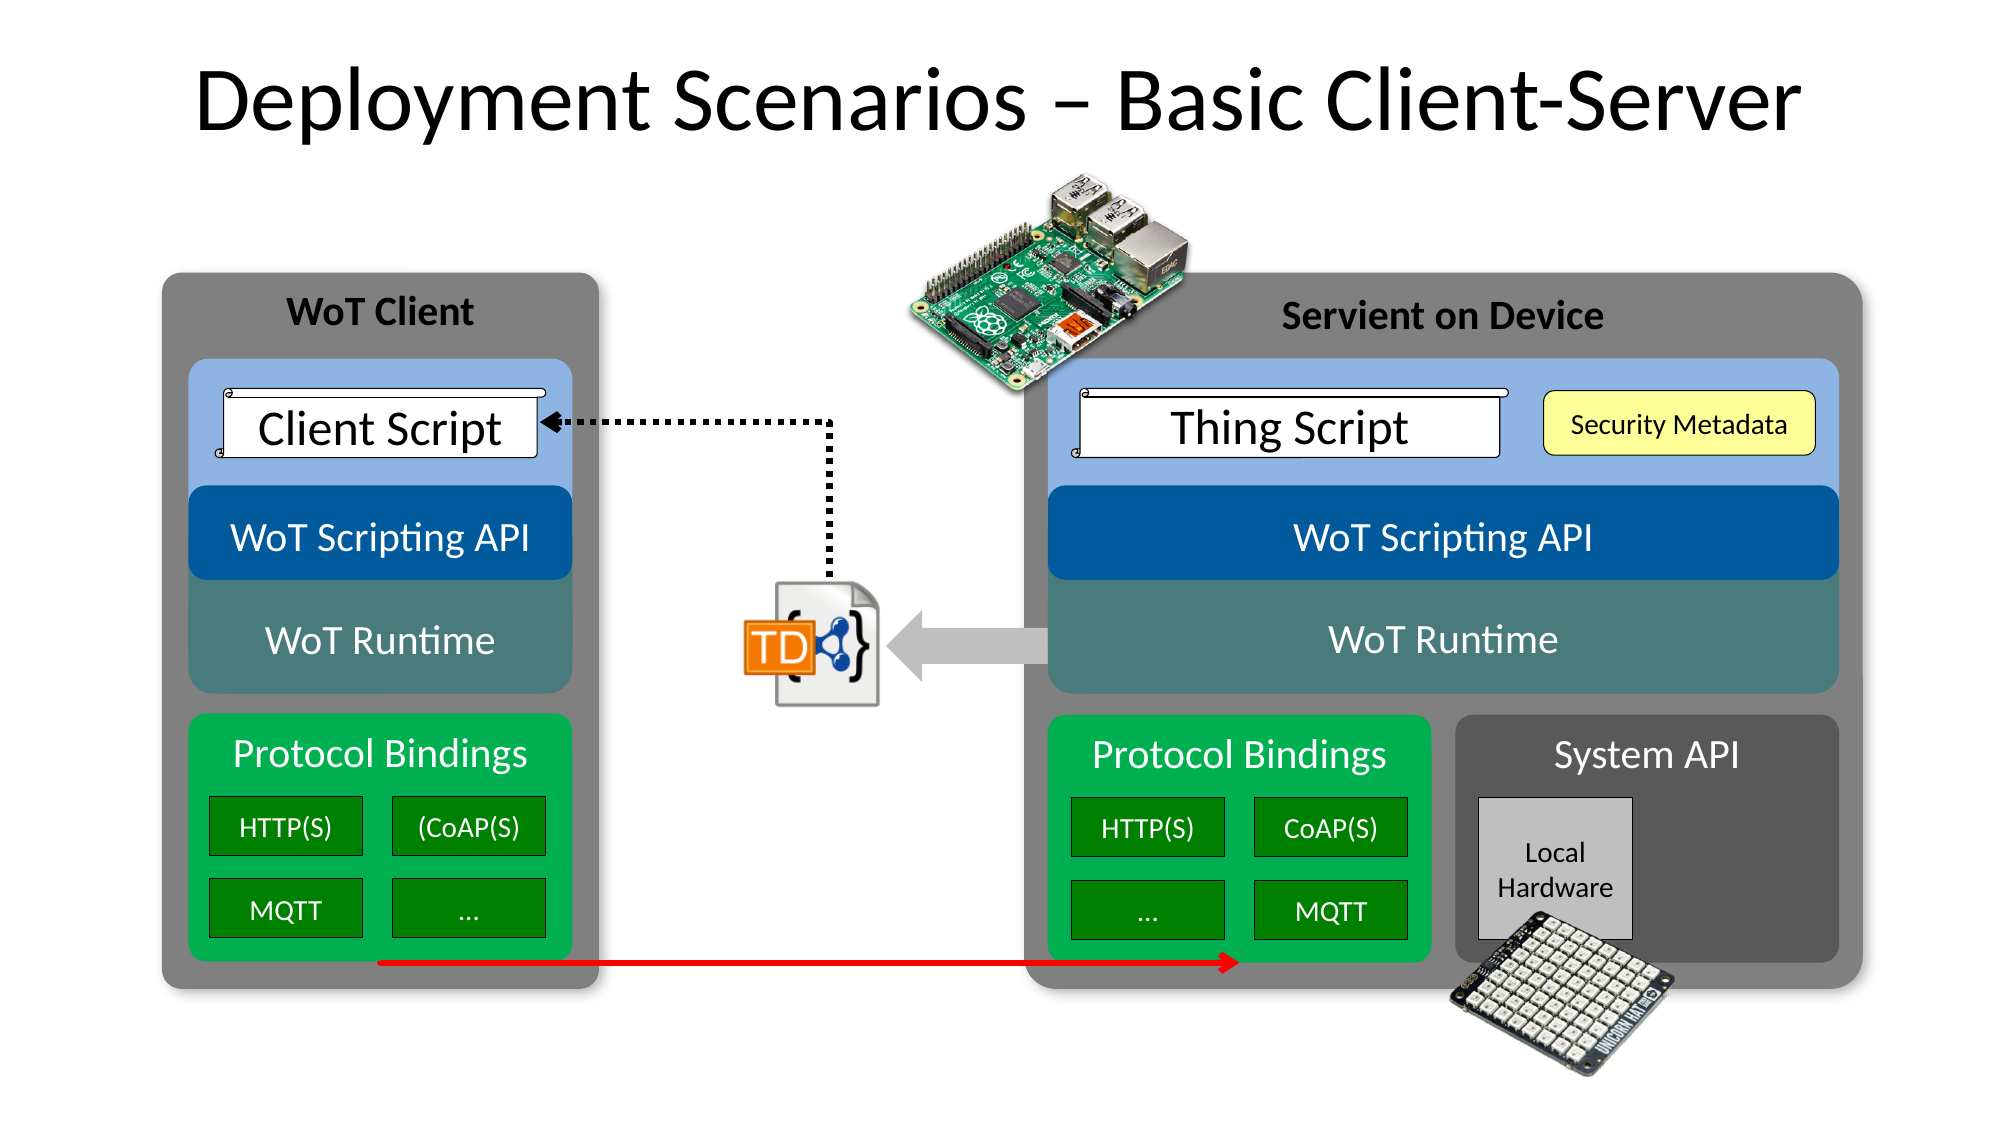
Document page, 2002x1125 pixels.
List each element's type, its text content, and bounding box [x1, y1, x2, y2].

title Deployment Scenarios – Basic Client-Server [0, 0, 2001, 188]
picture [738, 573, 887, 721]
picture [898, 152, 1198, 425]
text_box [161, 272, 1863, 1077]
